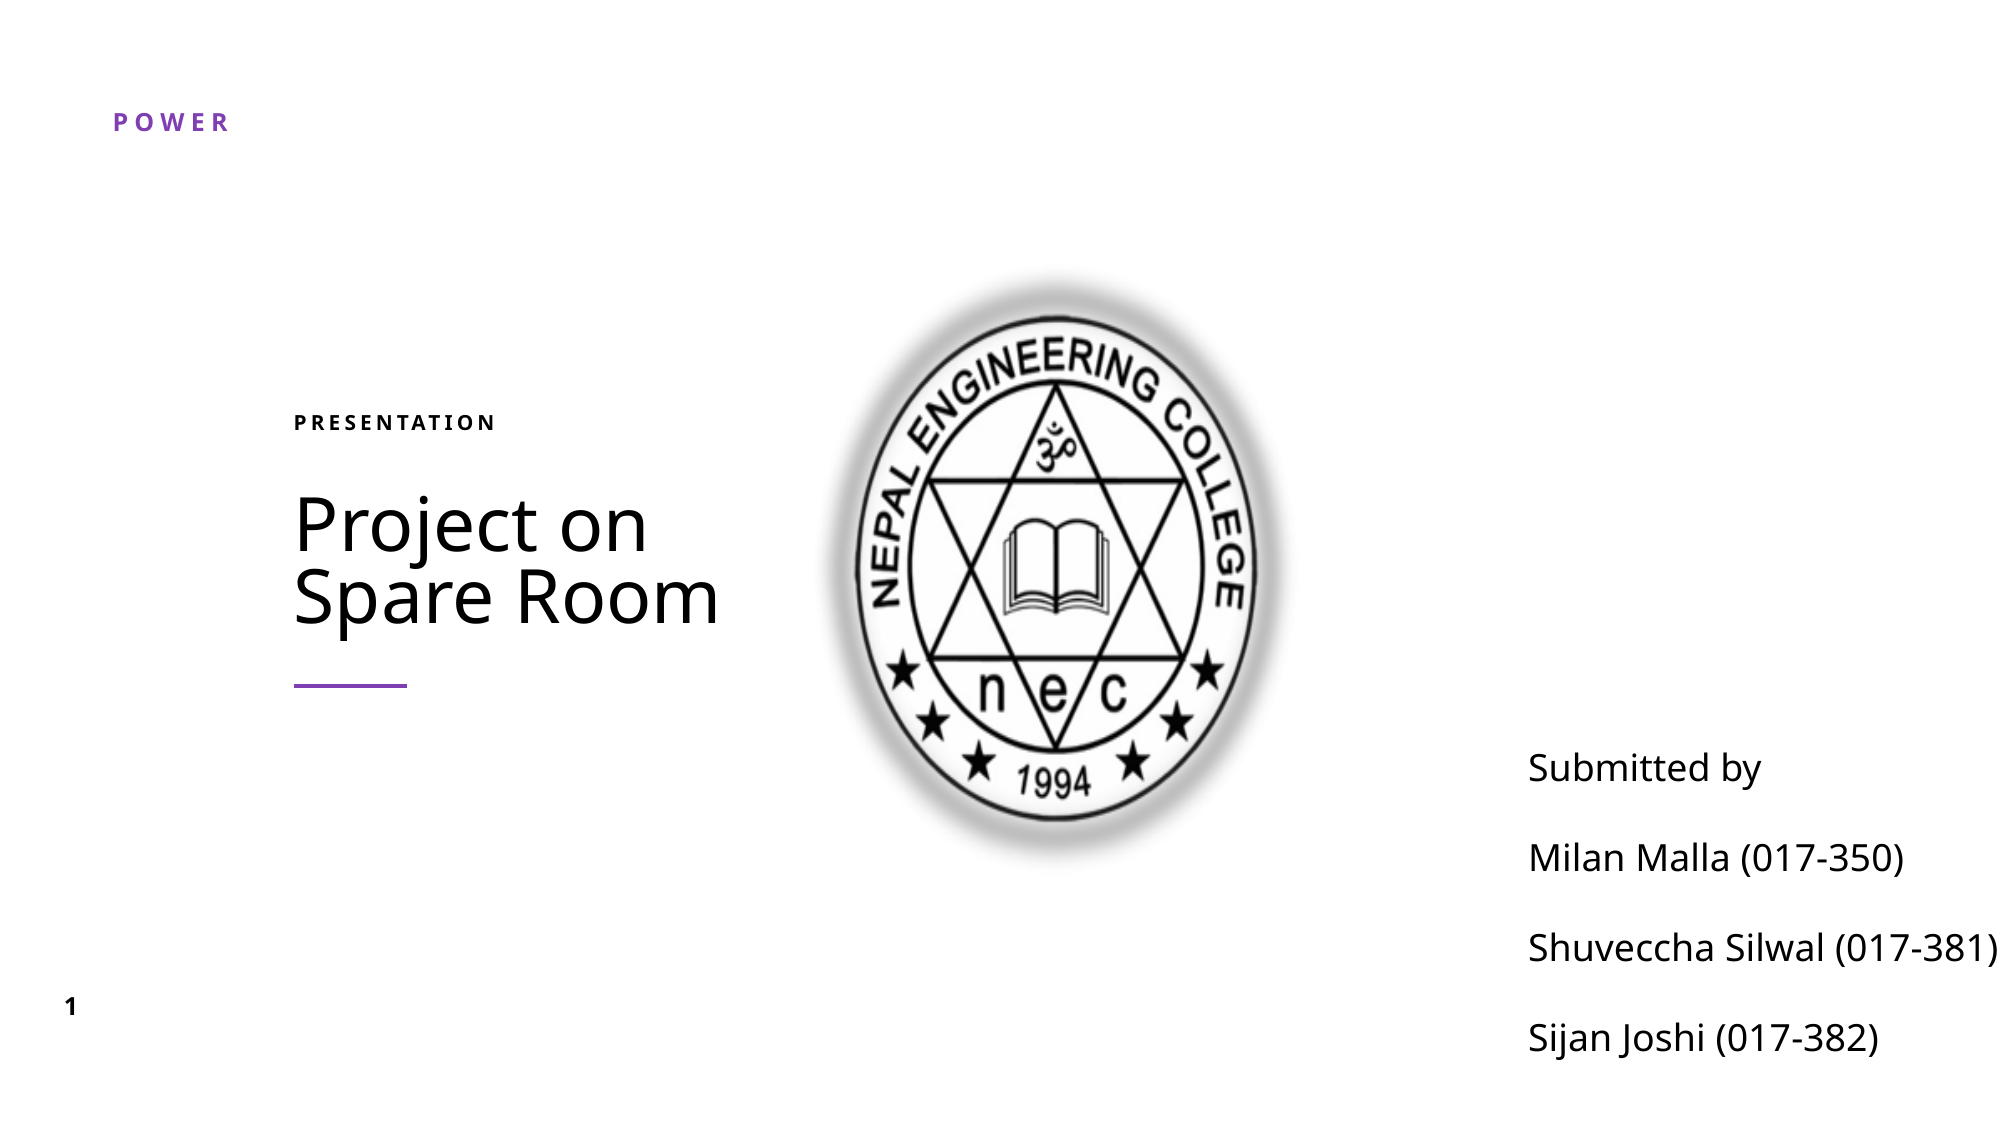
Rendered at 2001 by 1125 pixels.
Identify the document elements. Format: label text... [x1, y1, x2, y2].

picture [814, 264, 1299, 875]
text_box PRESENTATION [293, 414, 582, 435]
text_box Submitted by Milan Malla (017-350) Shuveccha Silwal (017-381) Sijan Joshi (017-382) [1528, 699, 1999, 1060]
text_box Project on Spare Room [293, 493, 814, 638]
